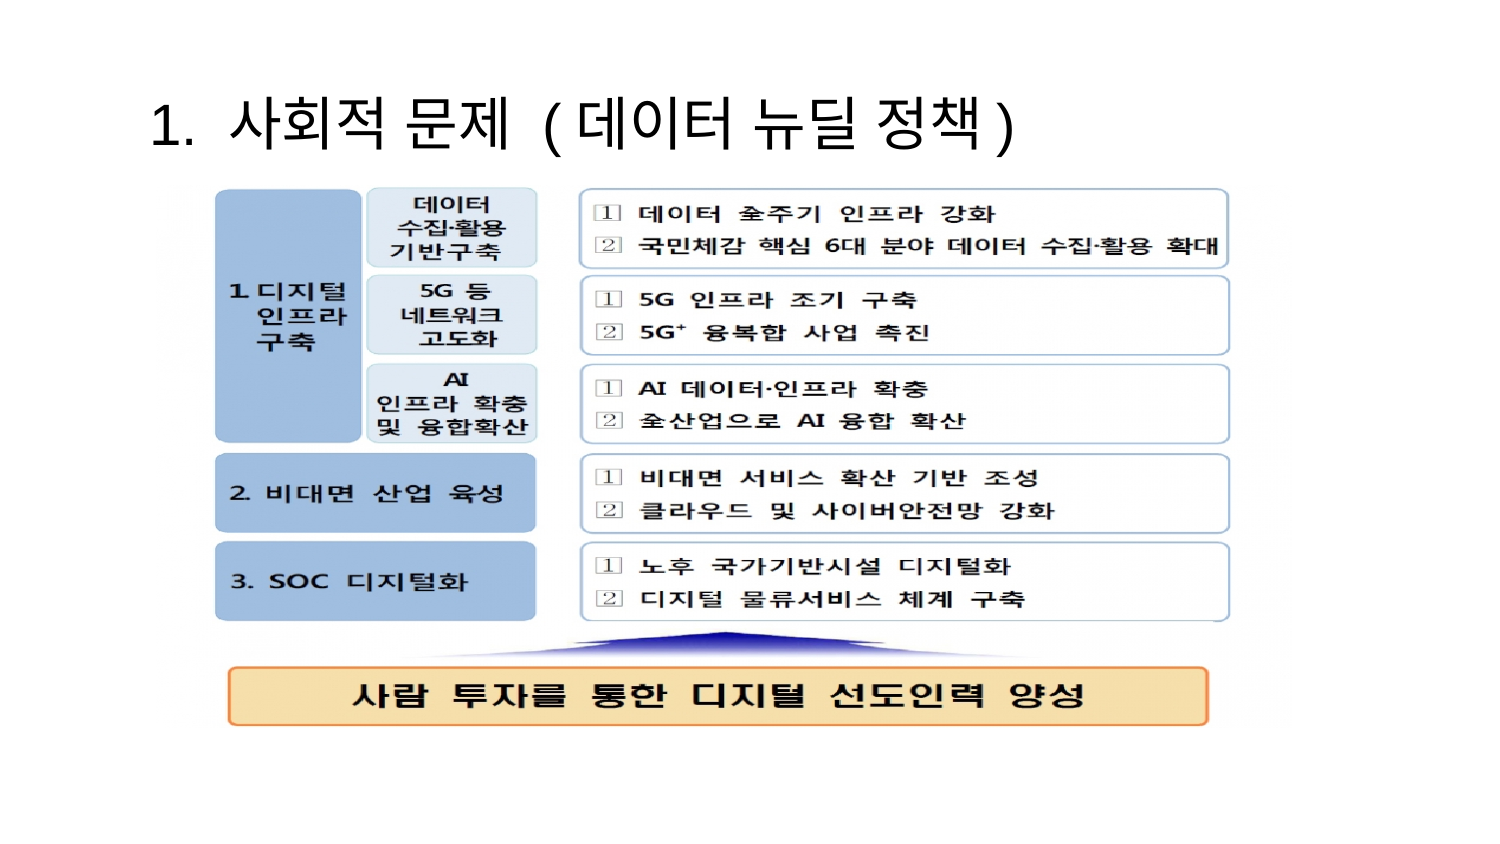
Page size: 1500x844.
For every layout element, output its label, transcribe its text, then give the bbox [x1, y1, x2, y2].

text_box 1.플랫폼 소개 [63, 56, 1437, 141]
picture [155, 185, 1292, 728]
title 1. 사회적 문제 (데이터 뉴딜 정책) [134, 72, 1500, 157]
